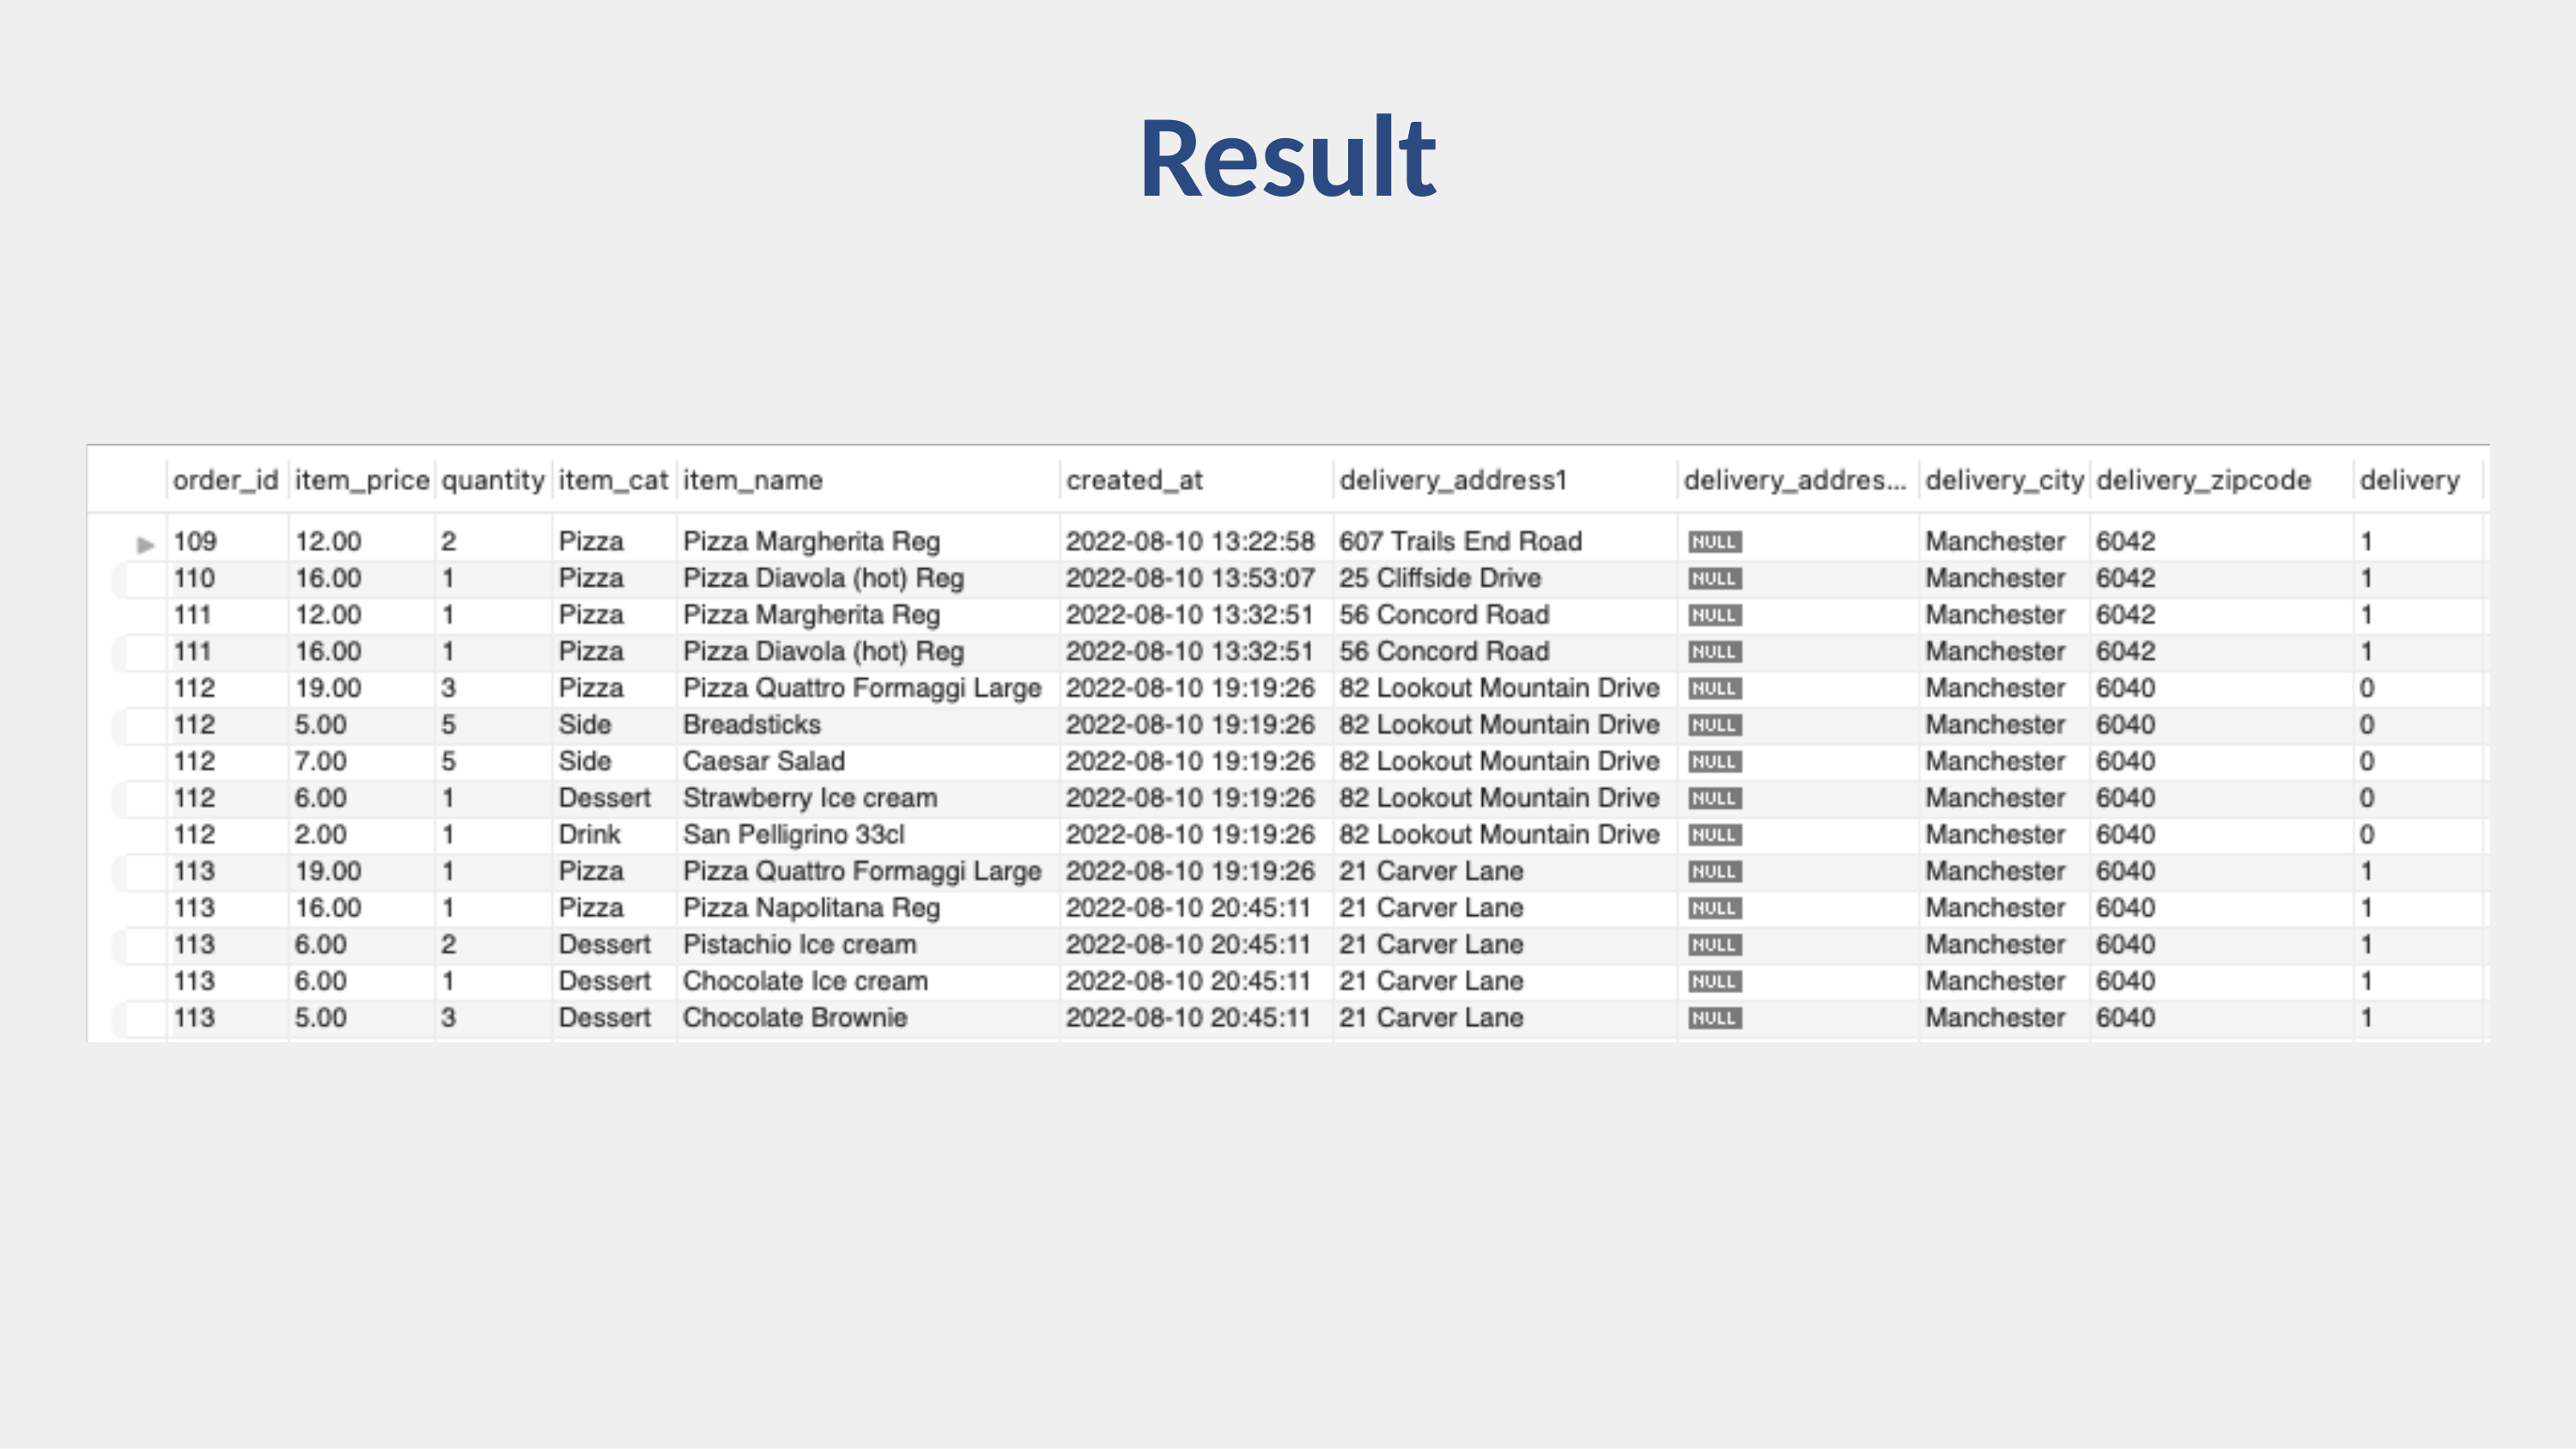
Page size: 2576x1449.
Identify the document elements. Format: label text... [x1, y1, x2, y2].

title Result [856, 77, 1720, 322]
picture [86, 444, 2490, 1043]
